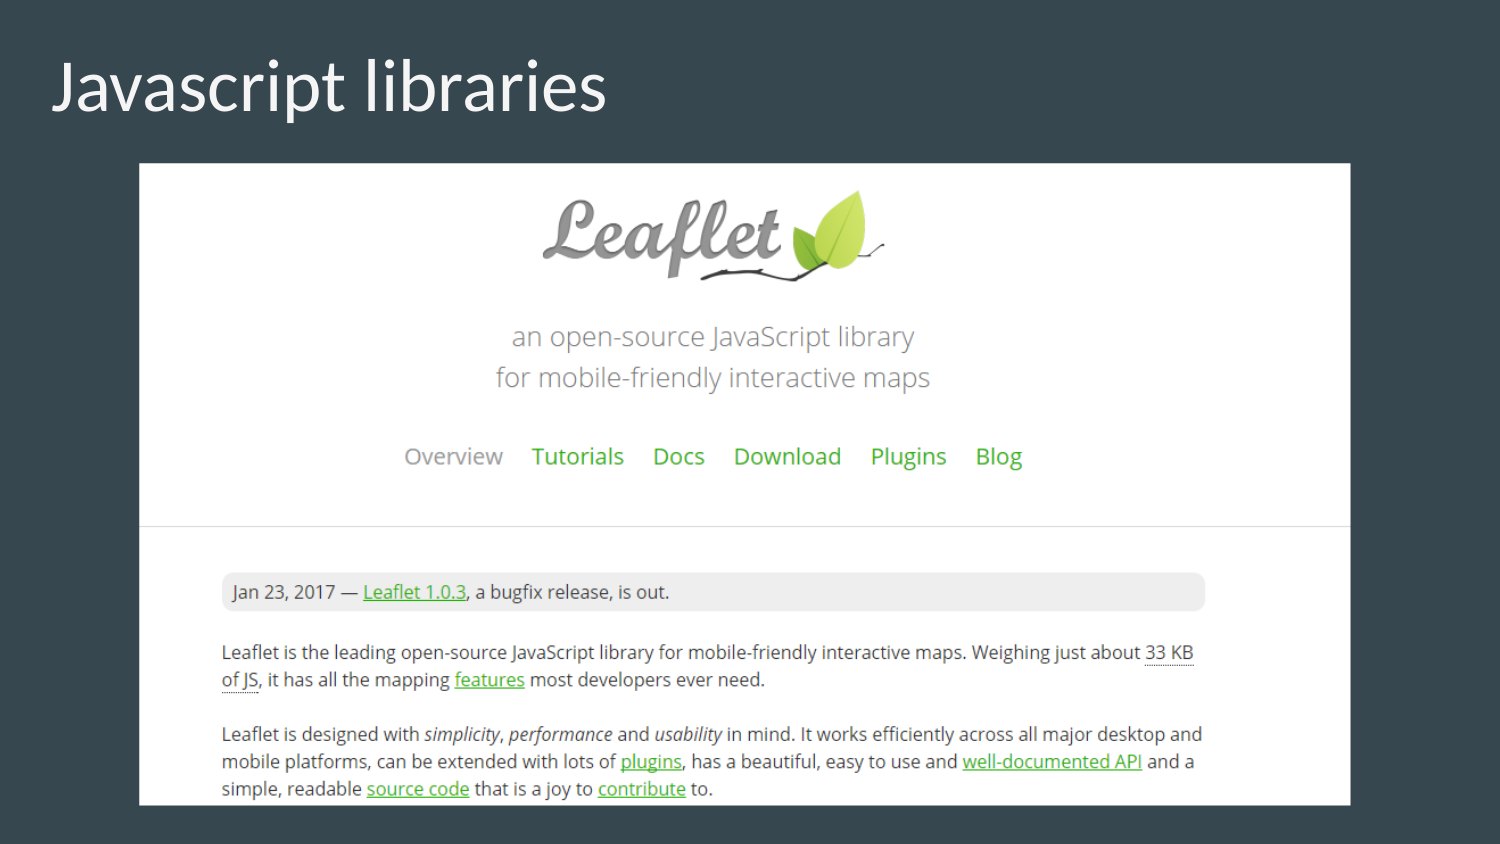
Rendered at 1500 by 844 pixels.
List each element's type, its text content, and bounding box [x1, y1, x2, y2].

title Javascript libraries [36, 21, 1434, 115]
picture [138, 161, 1353, 808]
